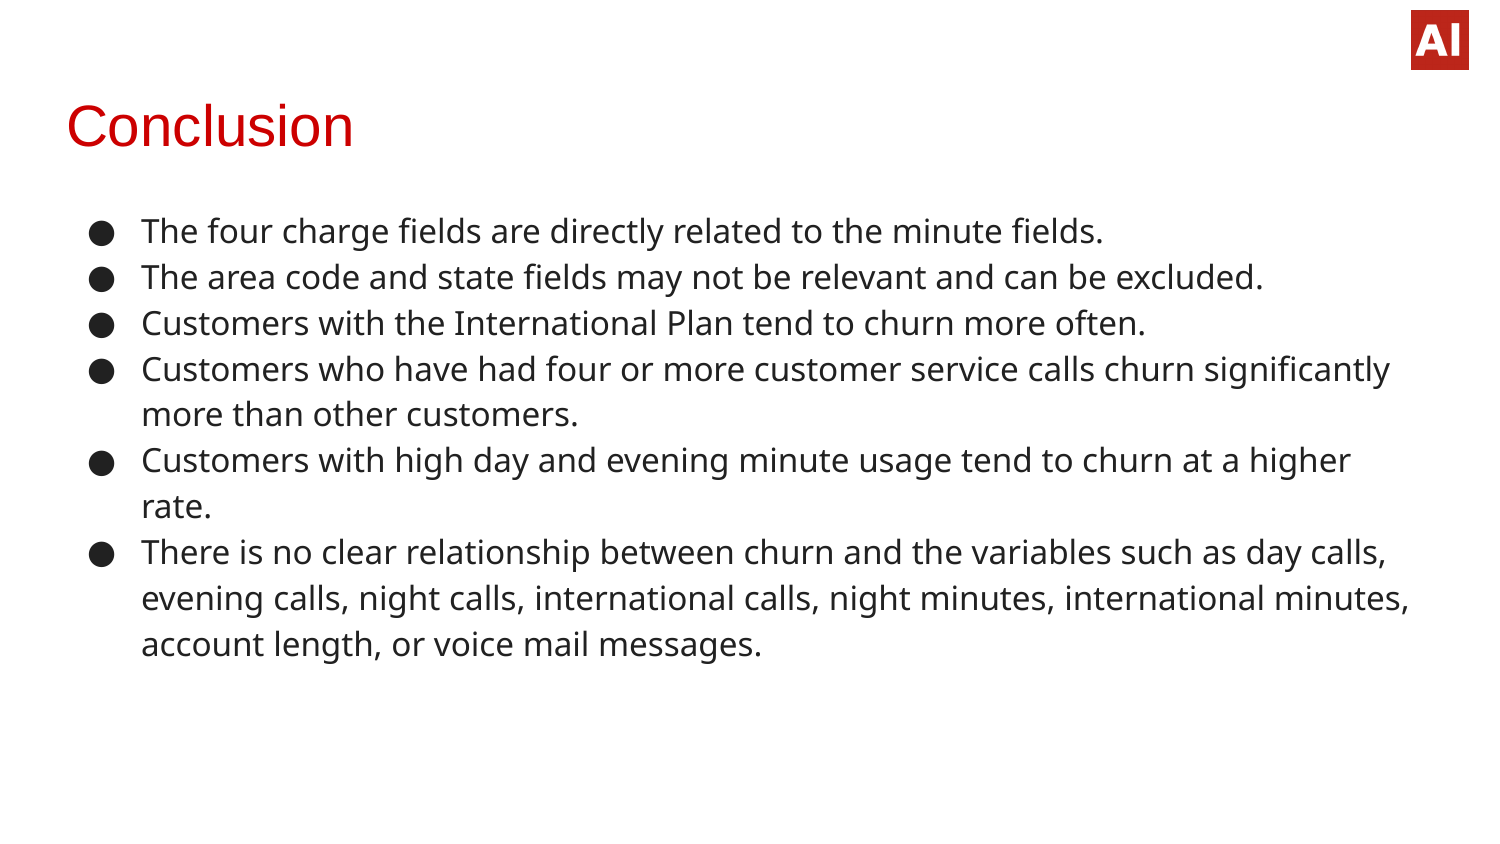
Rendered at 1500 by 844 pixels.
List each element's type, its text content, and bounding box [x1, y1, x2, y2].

list The four charge fields are directly related to the minute fields. The area code and state fields may not be relevant and can be excluded. Customers with the International Plan tend to churn more often. Customers who have had four or more customer service calls churn significantly more than other customers. Customers with high day and evening minute usage tend to churn at a higher rate. There is no clear relationship between churn and the variables such as day calls, evening calls, night calls, international calls, night minutes, international minutes, account length, or voice mail messages. [51, 189, 1449, 750]
picture [1411, 10, 1469, 70]
title Conclusion [51, 72, 1449, 167]
